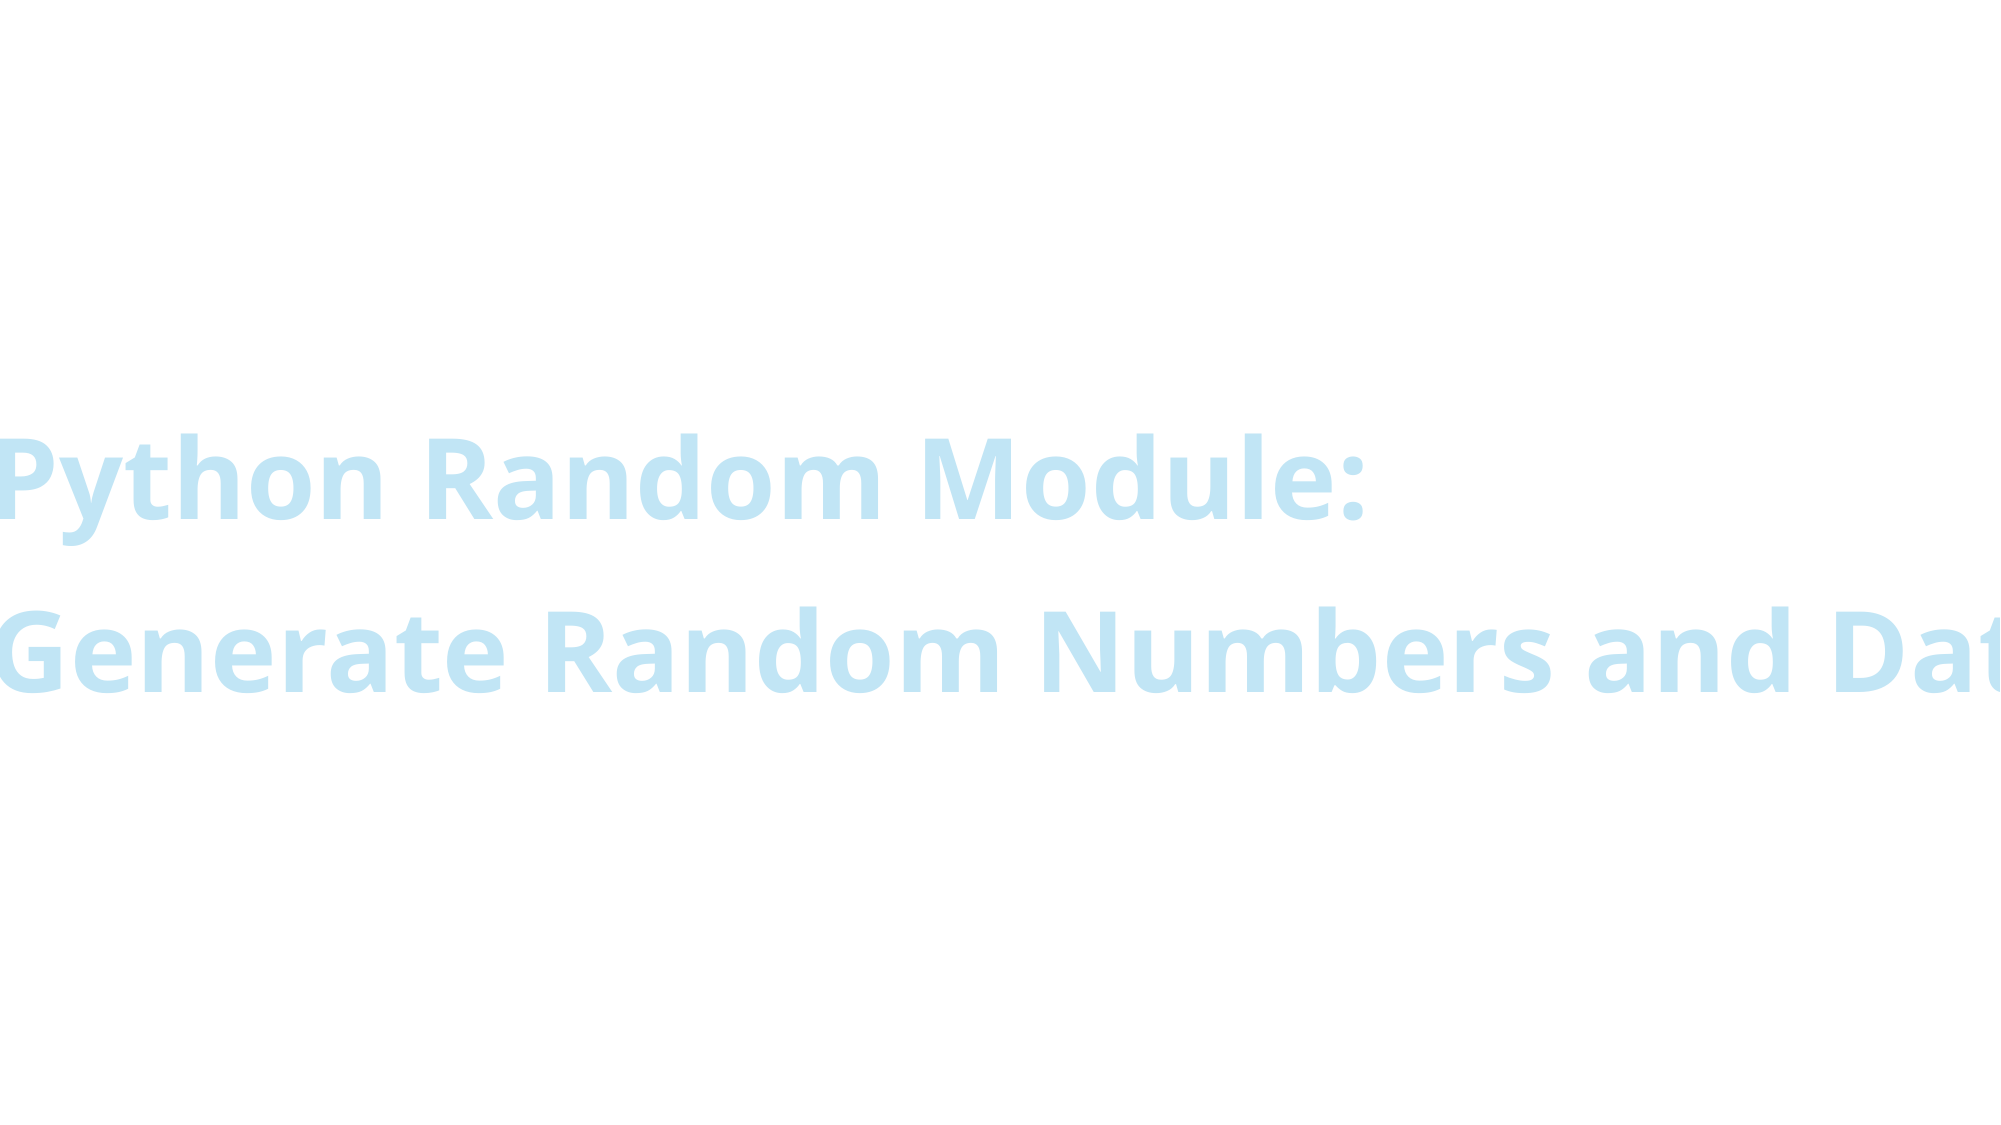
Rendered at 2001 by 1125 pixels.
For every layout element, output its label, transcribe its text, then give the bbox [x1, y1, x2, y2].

text_box Python Random Module: Generate Random Numbers and Data [0, 399, 2000, 723]
